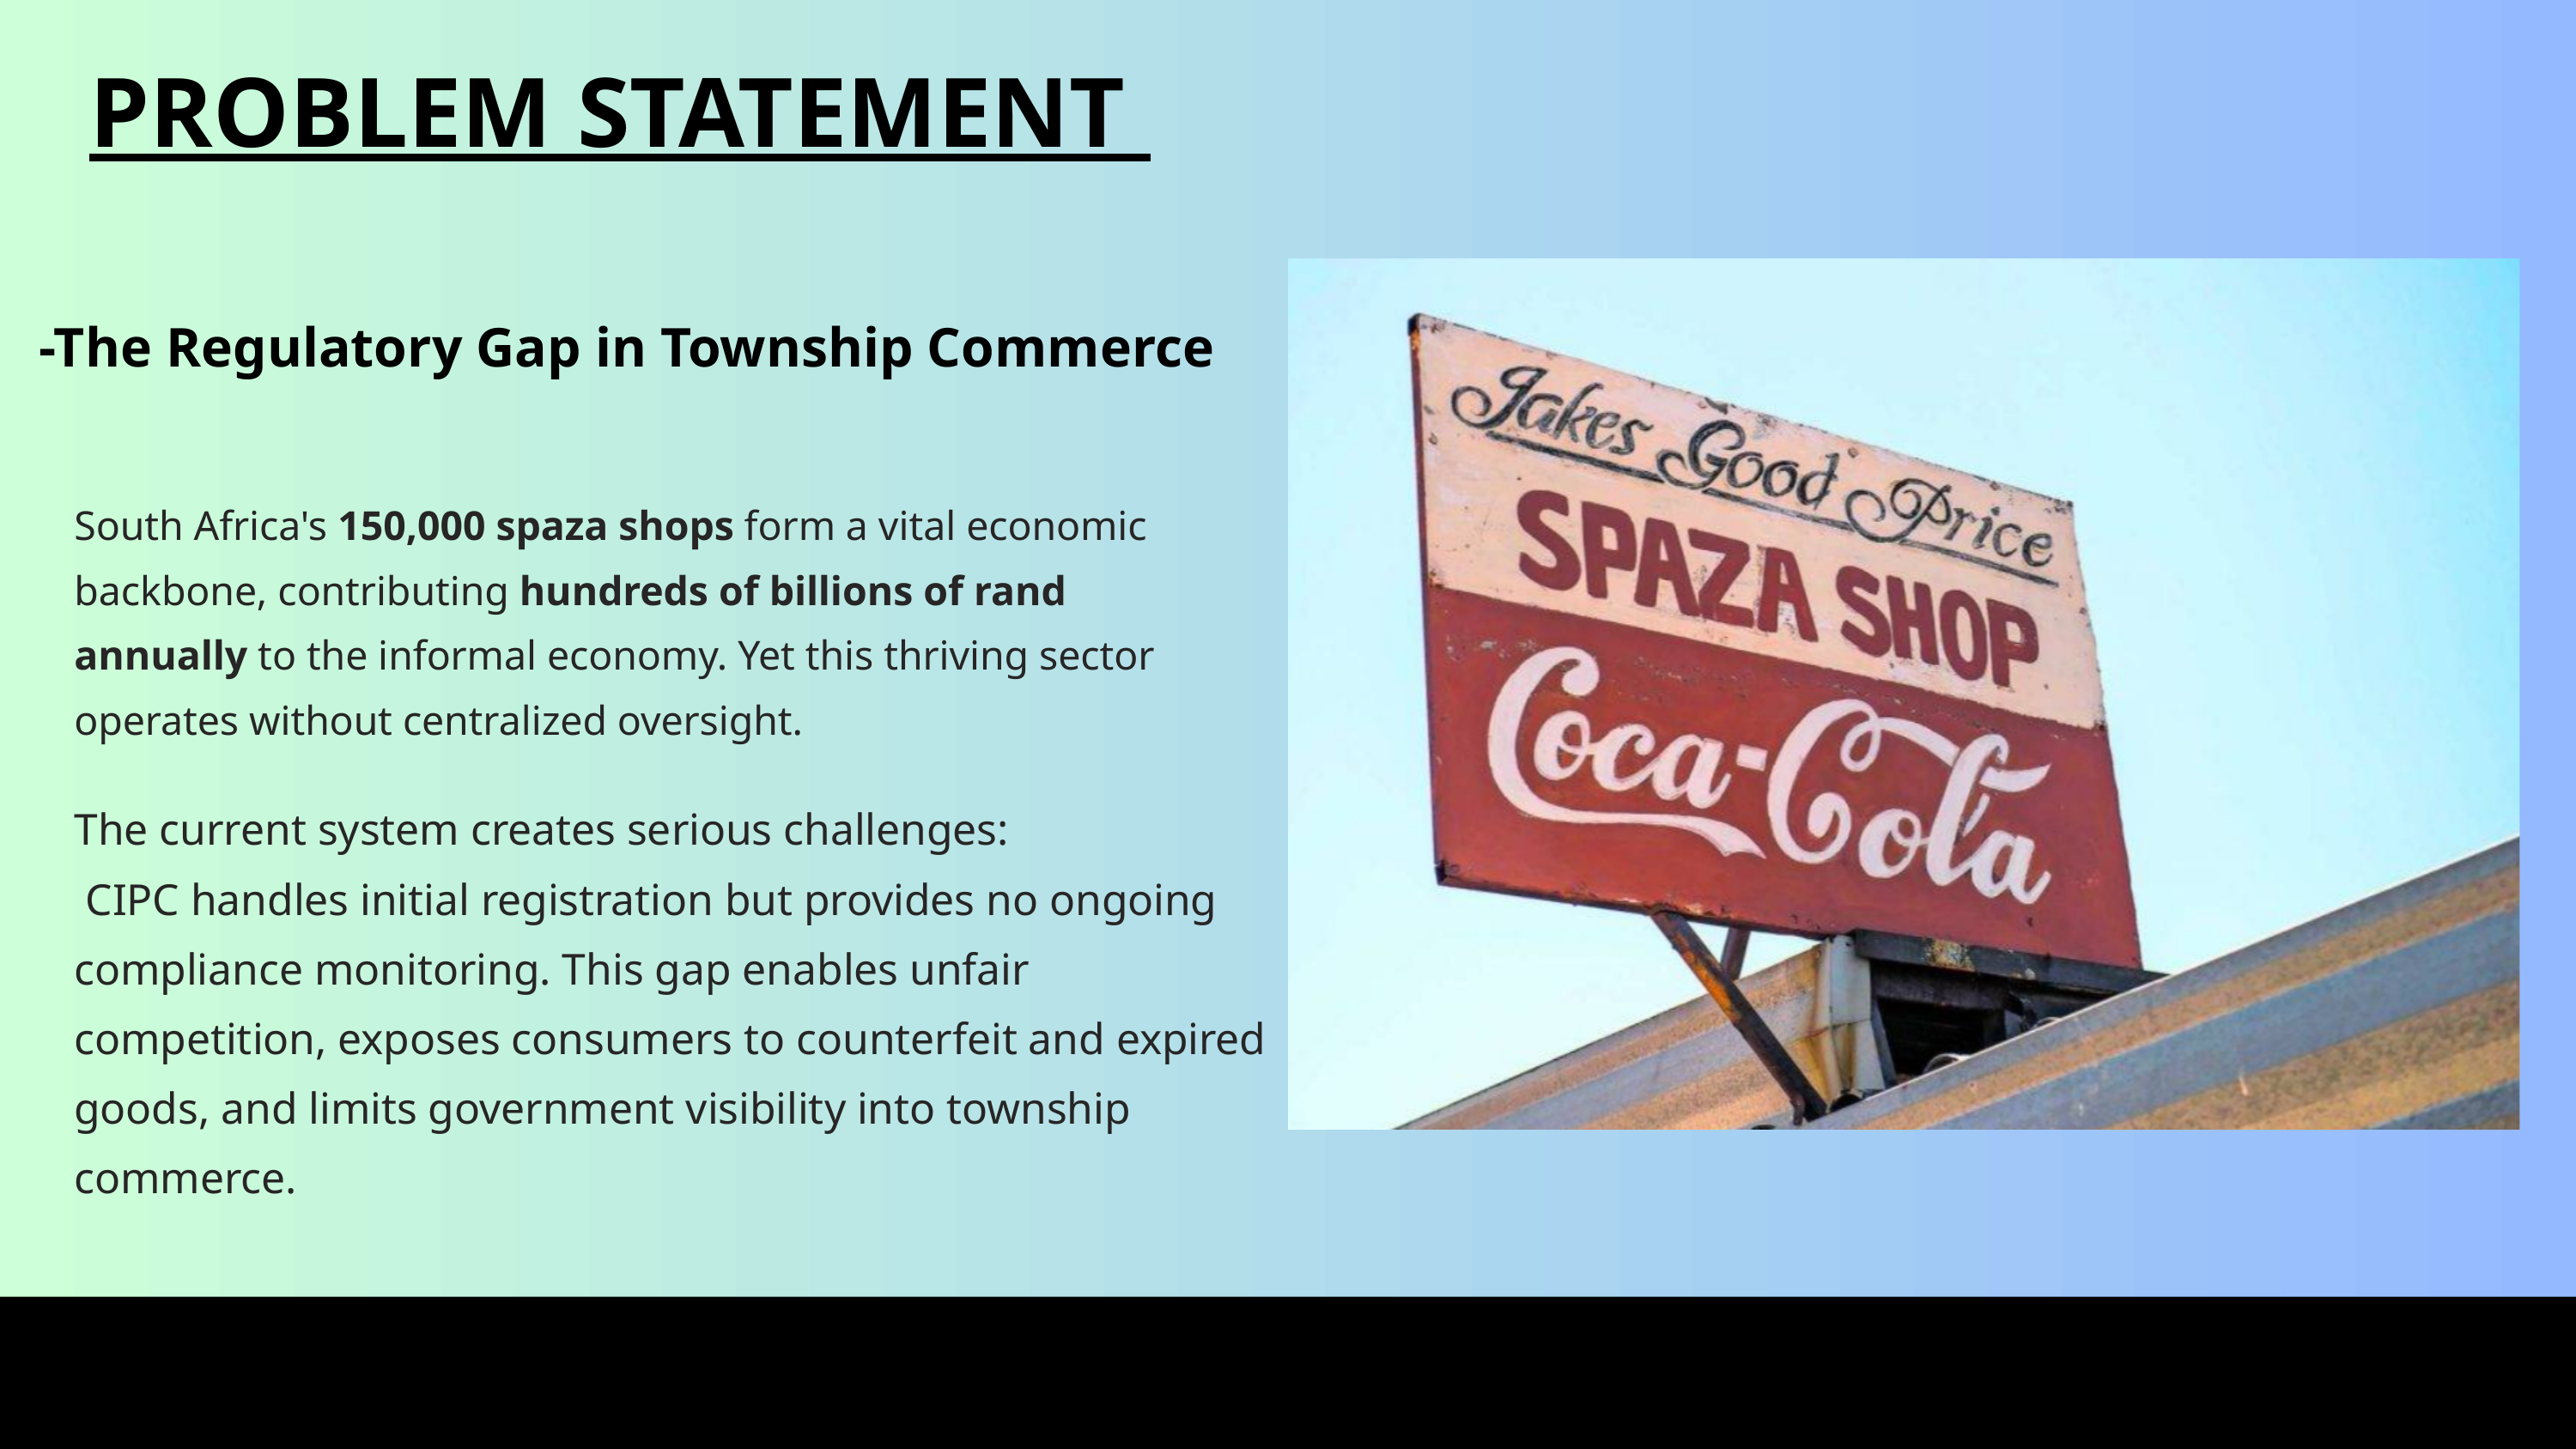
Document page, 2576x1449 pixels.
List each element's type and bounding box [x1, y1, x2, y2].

text_box [0, 0, 2576, 1187]
text_box [0, 1187, 2576, 1449]
